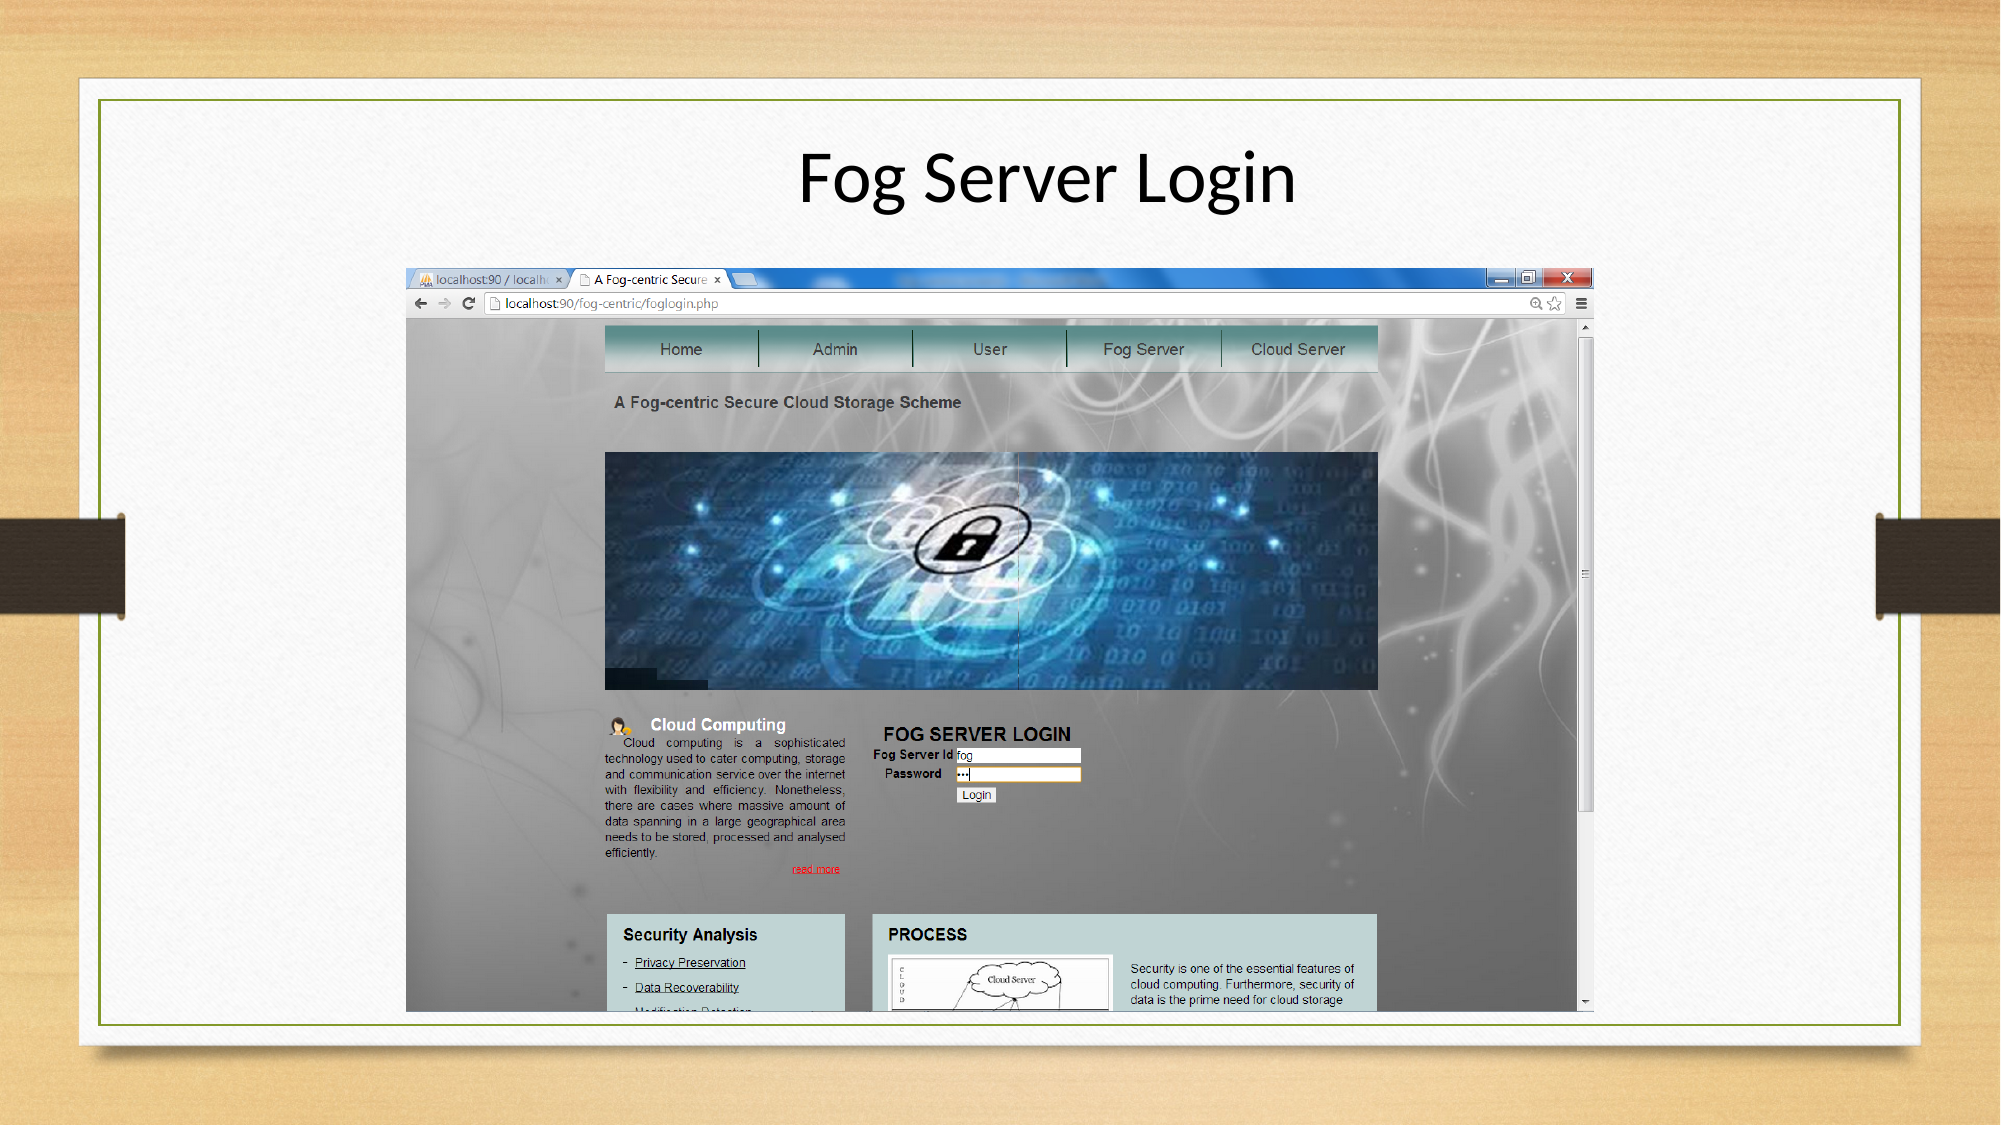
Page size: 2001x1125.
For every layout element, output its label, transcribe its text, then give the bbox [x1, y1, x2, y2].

text_box Fog Server Login [783, 113, 1787, 225]
picture [0, 0, 2001, 1125]
